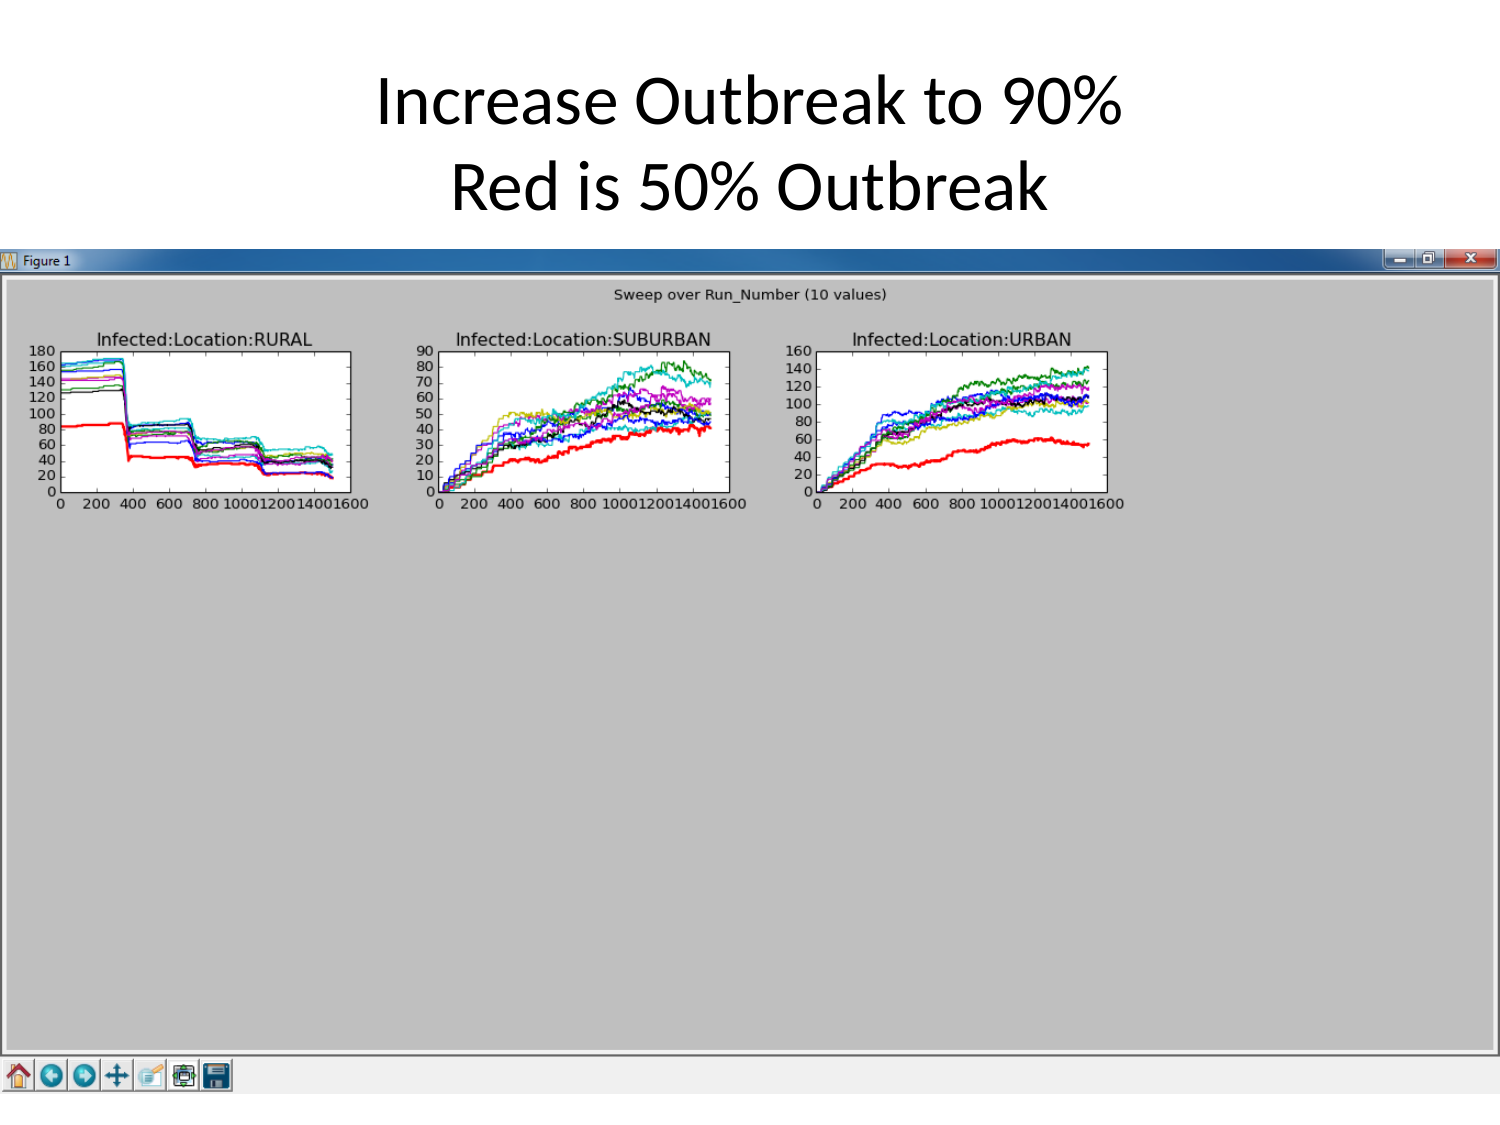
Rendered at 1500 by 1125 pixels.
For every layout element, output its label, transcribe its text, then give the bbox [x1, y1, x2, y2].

picture [0, 249, 1500, 1094]
title Increase Outbreak to 90% Red is 50% Outbreak [75, 45, 1425, 233]
